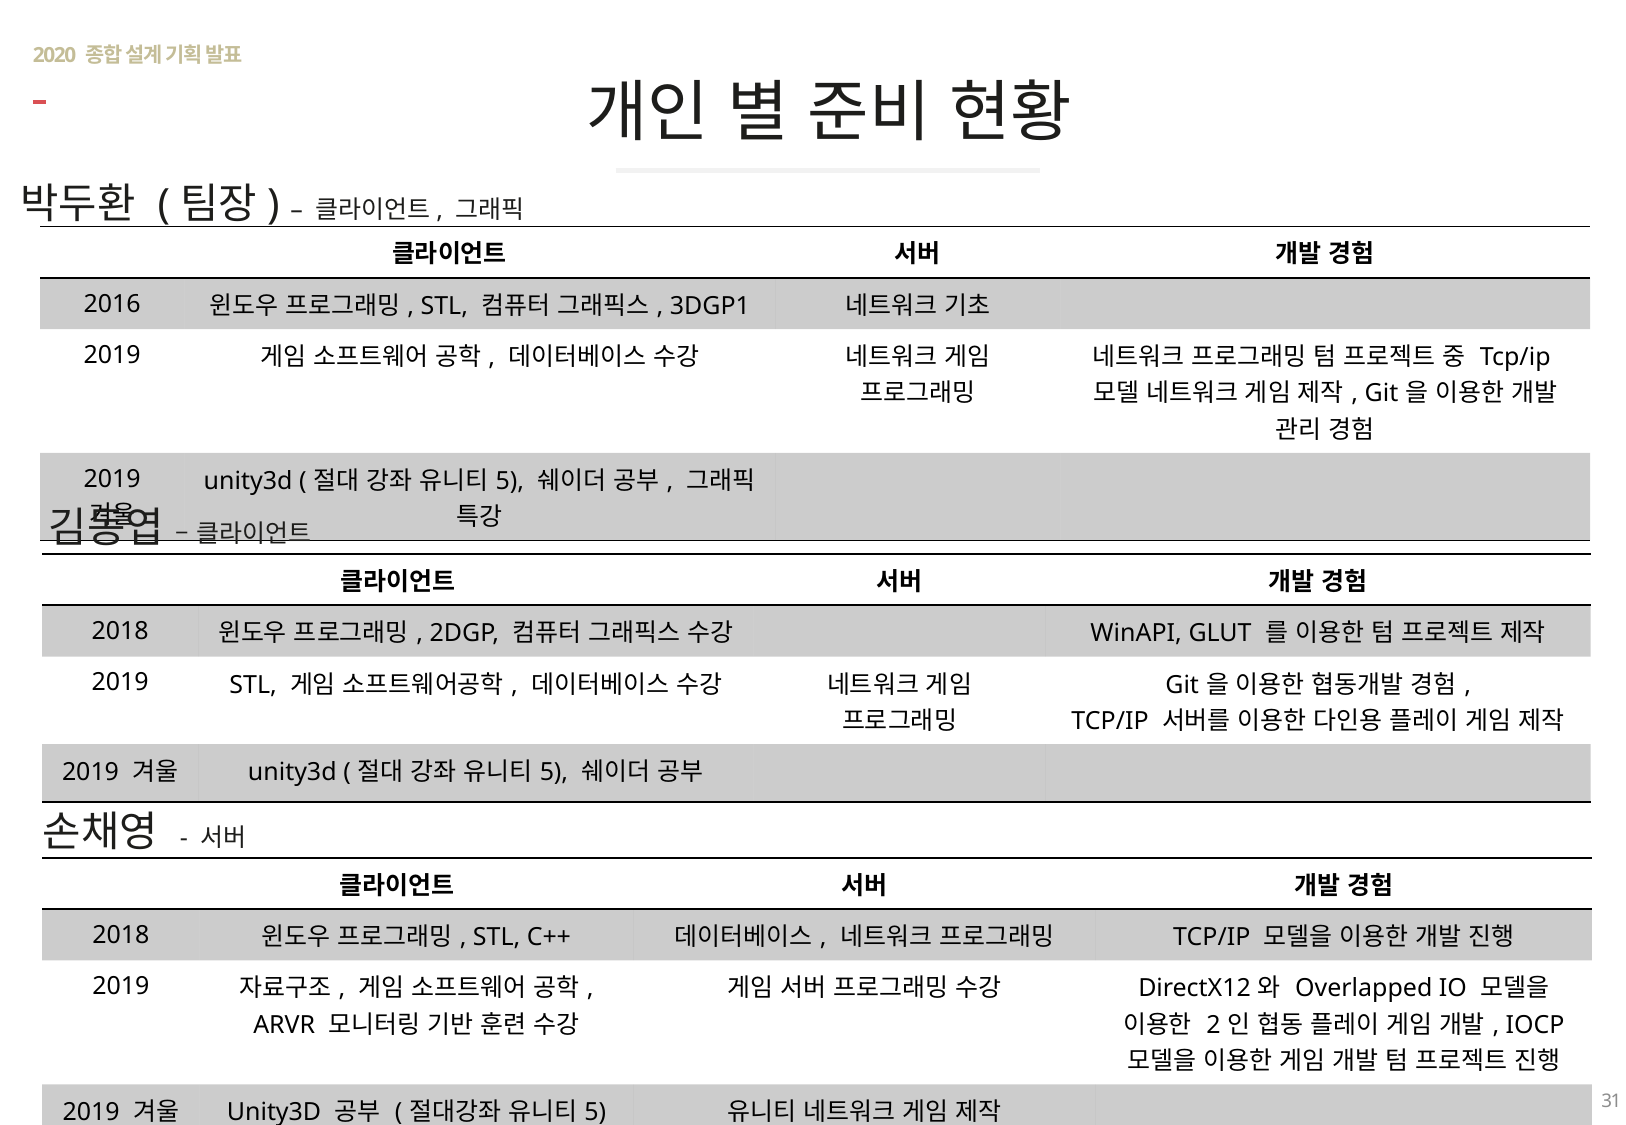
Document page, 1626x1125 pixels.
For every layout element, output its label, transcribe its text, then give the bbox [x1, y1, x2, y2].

table_cell WinAPI, GLUT 를 이용한 텀 프로젝트 제작 [1046, 606, 1591, 657]
text_box 박두환 (팀장) – 클라이언트, 그래픽 [0, 172, 869, 230]
table_header 서버 [753, 555, 1046, 604]
slide_number 31 [1592, 1077, 1622, 1125]
table_cell 게임 서버 프로그래밍 수강 [633, 960, 1096, 1084]
table_cell 2019 겨울 [42, 1084, 200, 1125]
title 2020 종합 설계 기획 발표 [32, 19, 482, 90]
table_cell 게임 소프트웨어 공학, 데이터베이스 수강 [184, 329, 775, 453]
table_header 클라이언트 [42, 555, 753, 604]
table_cell [753, 606, 1046, 657]
table_cell 네트워크 게임 프로그래밍 [753, 657, 1046, 744]
table_cell 2018 [42, 910, 200, 960]
table_cell 2019 겨울 [42, 744, 198, 800]
table_cell 윈도우 프로그래밍, 2DGP, 컴퓨터 그래픽스 수강 [198, 606, 753, 657]
table_header 클라이언트 [42, 859, 633, 908]
table_cell unity3d (절대 강좌 유니티5), 쉐이더 공부 [198, 744, 753, 801]
table_cell [753, 744, 1046, 801]
table_cell 데이터베이스, 네트워크 프로그래밍 [633, 910, 1096, 960]
table_cell 2019 [42, 657, 198, 744]
text_box 김동엽 – 클라이언트 [0, 496, 776, 554]
table_cell DirectX12와 Overlapped IO 모델을 이용한 2인 협동 플레이 게임 개발, IOCP 모델을 이용한 게임 개발 텀 프로젝트 진행 [1096, 960, 1592, 1084]
table_cell 윈도우 프로그래밍, STL, 컴퓨터 그래픽스, 3DGP1 [184, 279, 775, 329]
table_header 개발 경험 [1060, 227, 1590, 277]
table_cell [775, 453, 1060, 540]
table_cell 네트워크 기초 [775, 279, 1060, 329]
table_header 서버 [775, 227, 1060, 277]
table_header 개발 경험 [1096, 859, 1592, 908]
table_cell 2016 [40, 279, 184, 329]
table_cell [1096, 1084, 1592, 1125]
table_header 개발 경험 [1046, 555, 1591, 604]
table_cell 2019 겨울 [40, 453, 184, 496]
table_cell 유니티 네트워크 게임 제작 [633, 1084, 1096, 1125]
table_cell 2019 [42, 960, 200, 1084]
table_cell unity3d (절대 강좌 유니티5), 쉐이더 공부, 그래픽 특강 [184, 453, 775, 496]
table_cell 윈도우 프로그래밍, STL, C++ [200, 910, 633, 960]
table_cell 자료구조, 게임 소프트웨어 공학, ARVR 모니터링 기반 훈련 수강 [200, 960, 633, 1084]
table_cell TCP/IP 모델을 이용한 개발 진행 [1096, 910, 1592, 960]
table_cell 2019 [40, 329, 184, 453]
table_cell Git을 이용한 협동개발 경험, TCP/IP 서버를 이용한 다인용 플레이 게임 제작 [1046, 657, 1591, 744]
table_cell 네트워크 프로그래밍 텀 프로젝트 중 Tcp/ip모델 네트워크 게임 제작, Git을 이용한 개발 관리 경험 [1060, 329, 1590, 453]
table_cell STL, 게임 소프트웨어공학, 데이터베이스 수강 [198, 657, 753, 744]
table_cell [1060, 453, 1590, 540]
table_cell Unity3D 공부 (절대강좌 유니티5) [200, 1084, 633, 1125]
table_cell 네트워크 게임 프로그래밍 [775, 329, 1060, 453]
table_header 클라이언트 [40, 230, 775, 277]
table_cell [1046, 744, 1591, 801]
table_header 서버 [633, 859, 1096, 908]
table_cell [1060, 279, 1590, 329]
table_cell 2018 [42, 606, 198, 657]
text_box 손채영 - 서버 [0, 800, 741, 858]
text_box 개인 별 준비 현황 [233, 80, 1426, 138]
